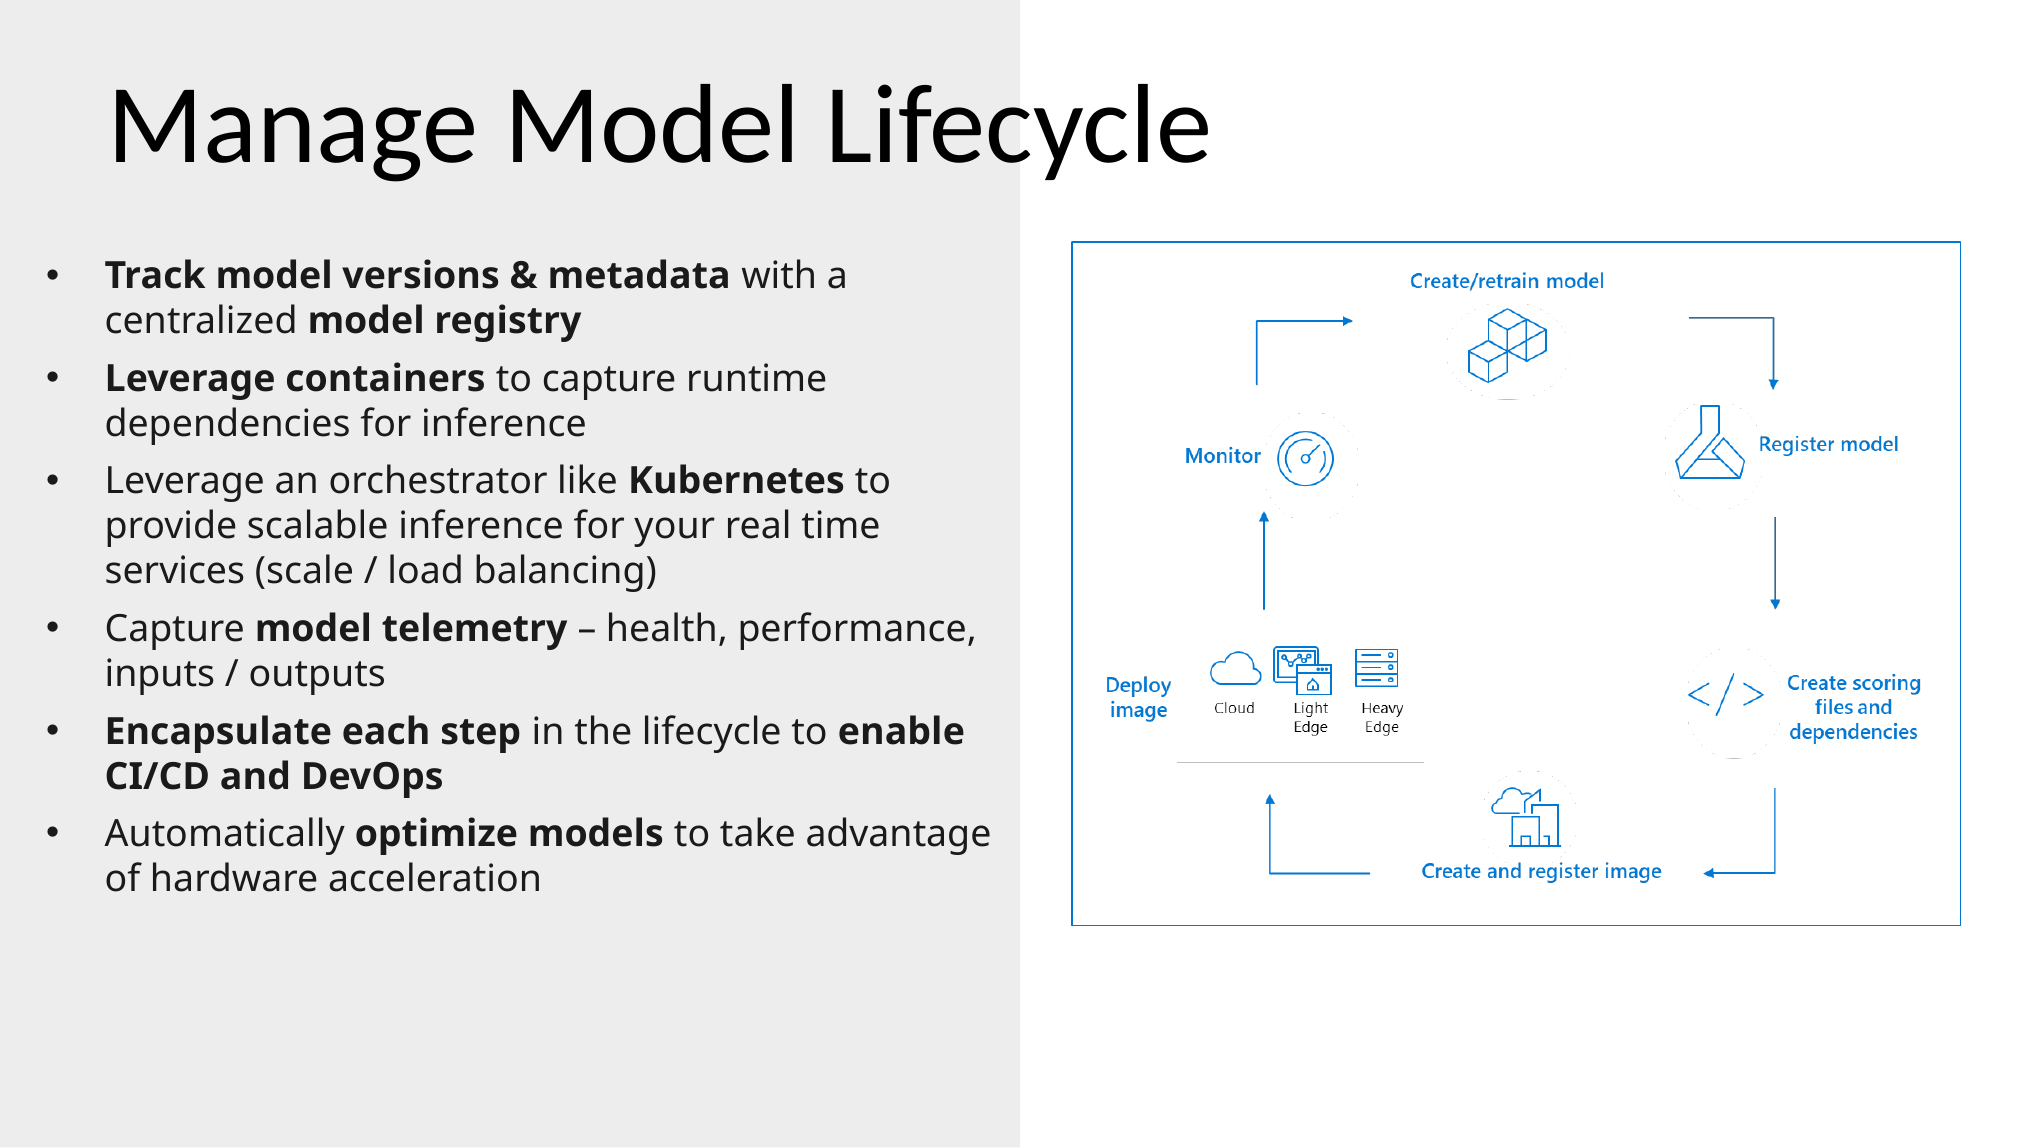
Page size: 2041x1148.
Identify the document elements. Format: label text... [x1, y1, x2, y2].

picture [1071, 241, 1961, 927]
text_box Track model versions & metadata with a centralized model registry Leverage containers to capture runtime dependencies for inference Leverage an orchestrator like Kubernetes to provide scalable inference for your real time services (scale / load balancing) Capture model telemetry – health, performance, inputs / outputs Encapsulate each step in the lifecycle to enable CI/CD and DevOps Automatically optimize models to take advantage of hardware acceleration [31, 244, 1028, 926]
text_box Manage Model Lifecycle [83, 50, 1928, 236]
